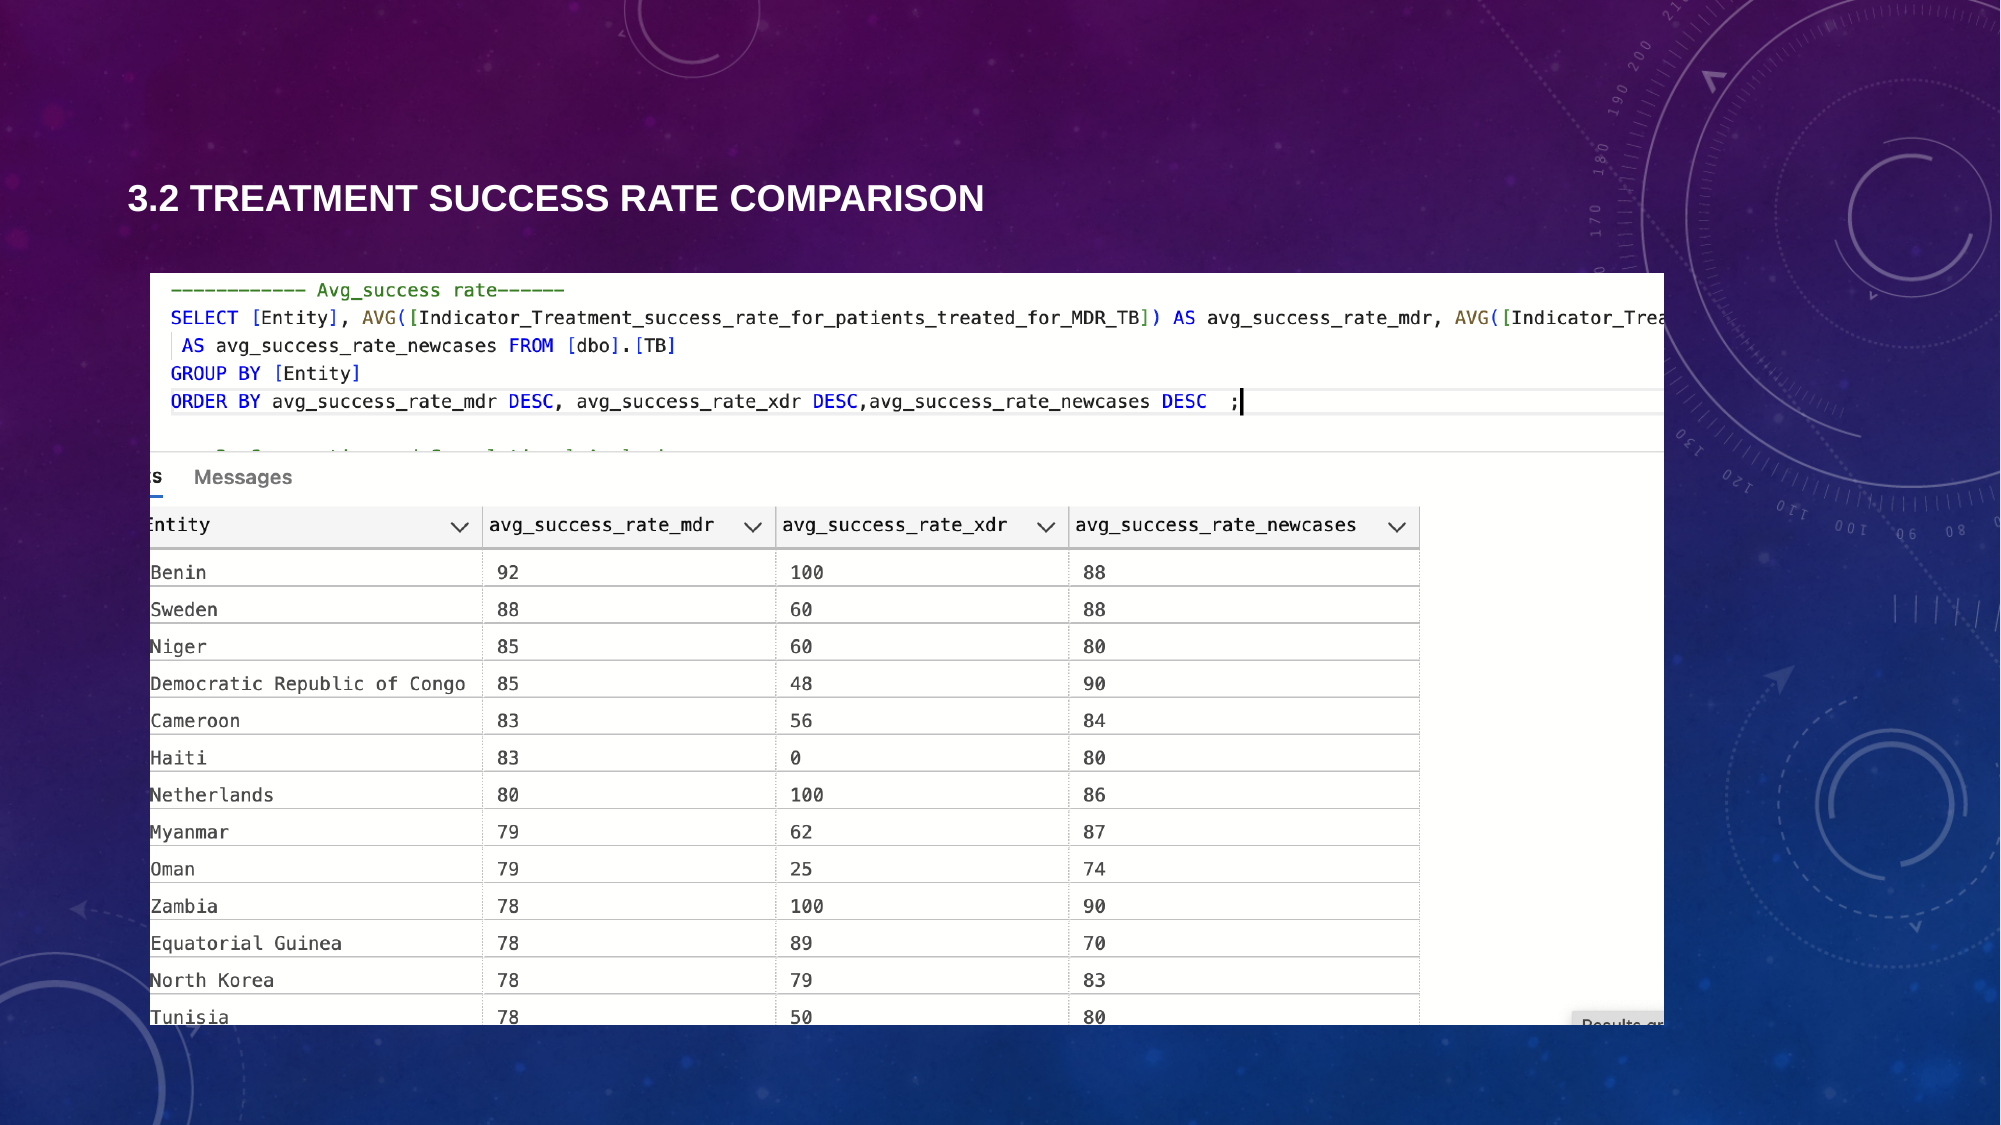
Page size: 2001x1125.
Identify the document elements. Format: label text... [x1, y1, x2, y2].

title 3.2 Treatment Success Rate Comparison [112, 99, 1775, 339]
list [149, 272, 1664, 1026]
picture [0, 0, 2001, 1125]
